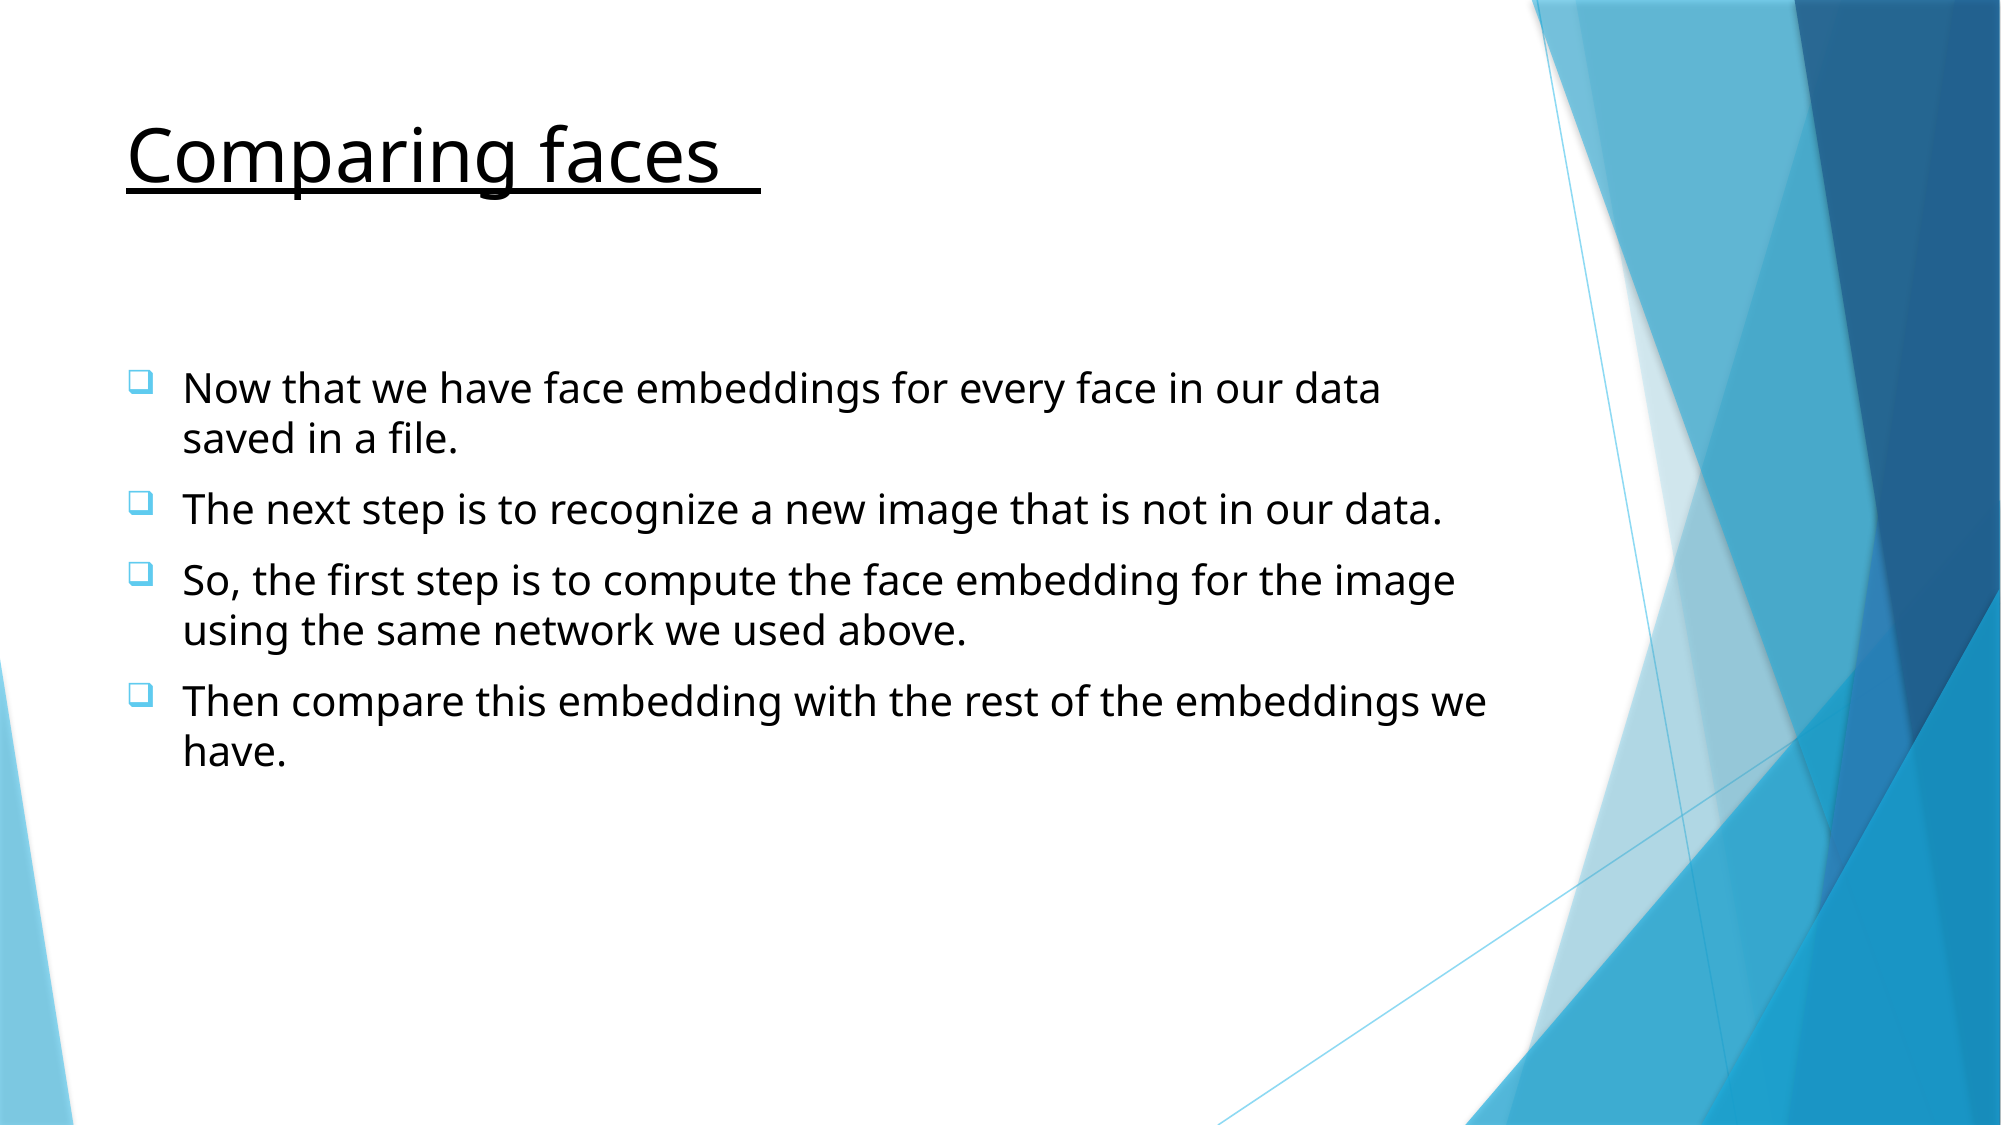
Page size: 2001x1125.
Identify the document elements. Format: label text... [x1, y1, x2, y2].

title Comparing faces [111, 99, 1522, 317]
list Now that we have face embeddings for every face in our data saved in a file. The next step is to recognize a new image that is not in our data. So, the first step is to compute the face embedding for the image using the same network we used above. Then compare this embedding with the rest of the embeddings we have. [111, 354, 1522, 992]
